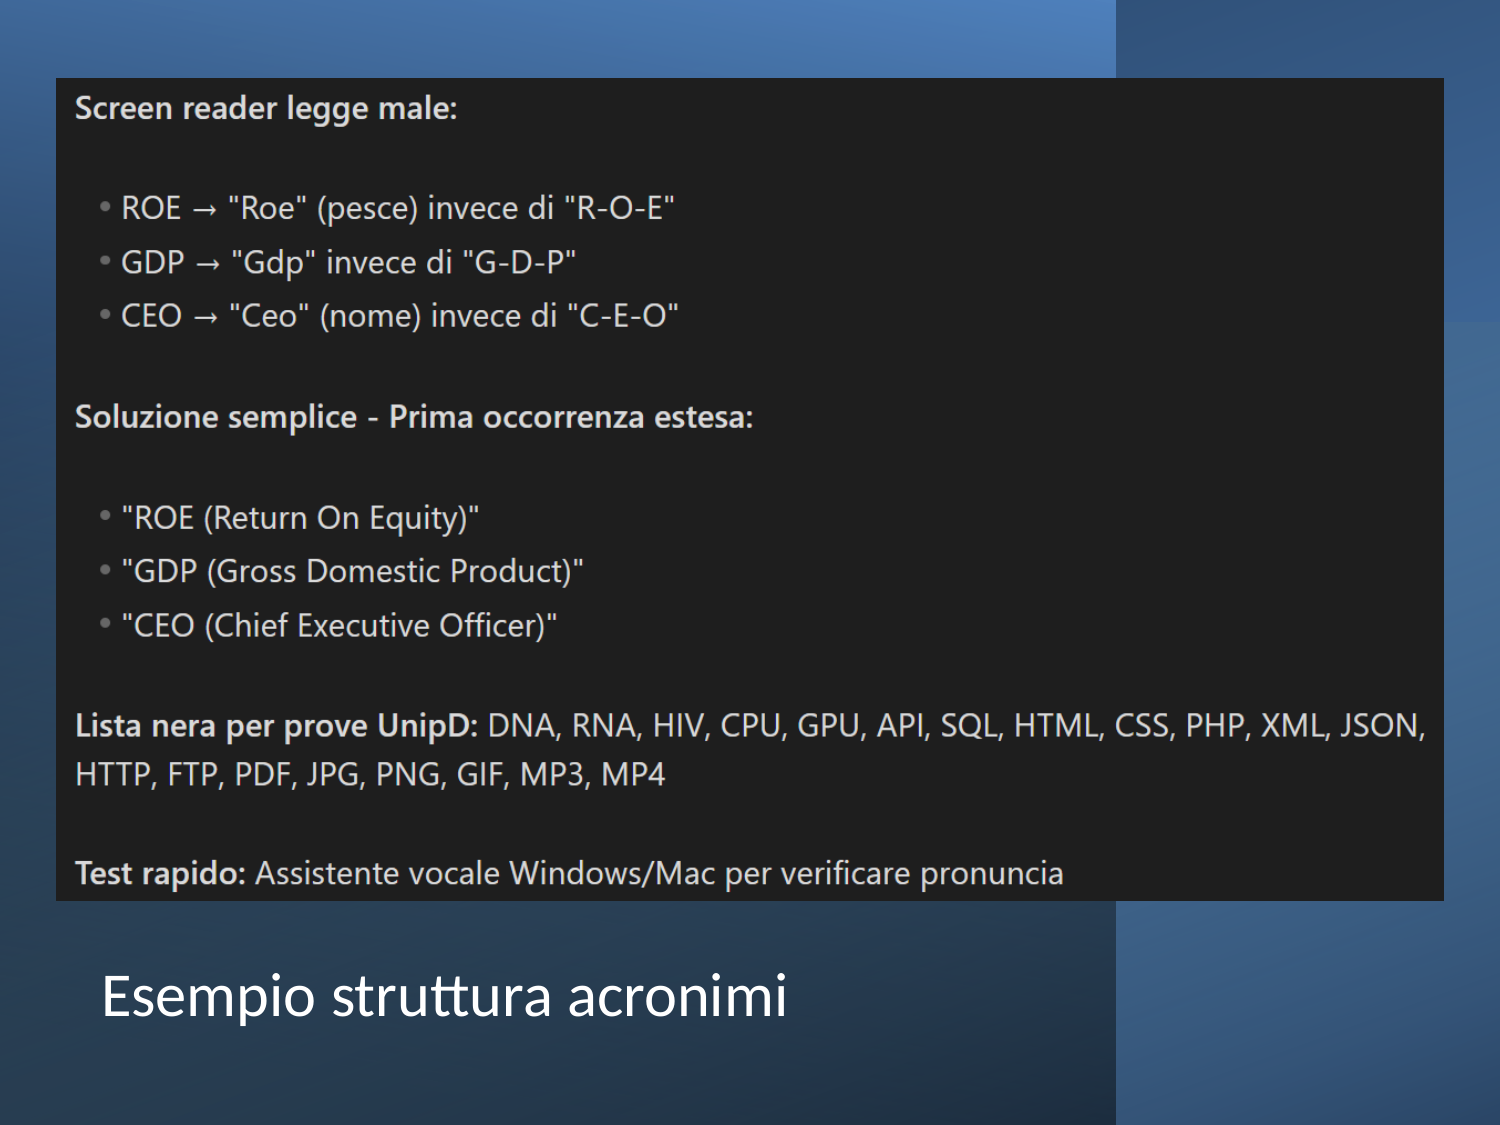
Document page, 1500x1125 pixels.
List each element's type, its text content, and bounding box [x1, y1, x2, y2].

picture [55, 78, 1444, 902]
title Esempio struttura acronimi [86, 908, 943, 1091]
text_box [1118, 0, 1500, 320]
text_box [0, 0, 1118, 320]
text_box [0, 320, 1500, 1125]
